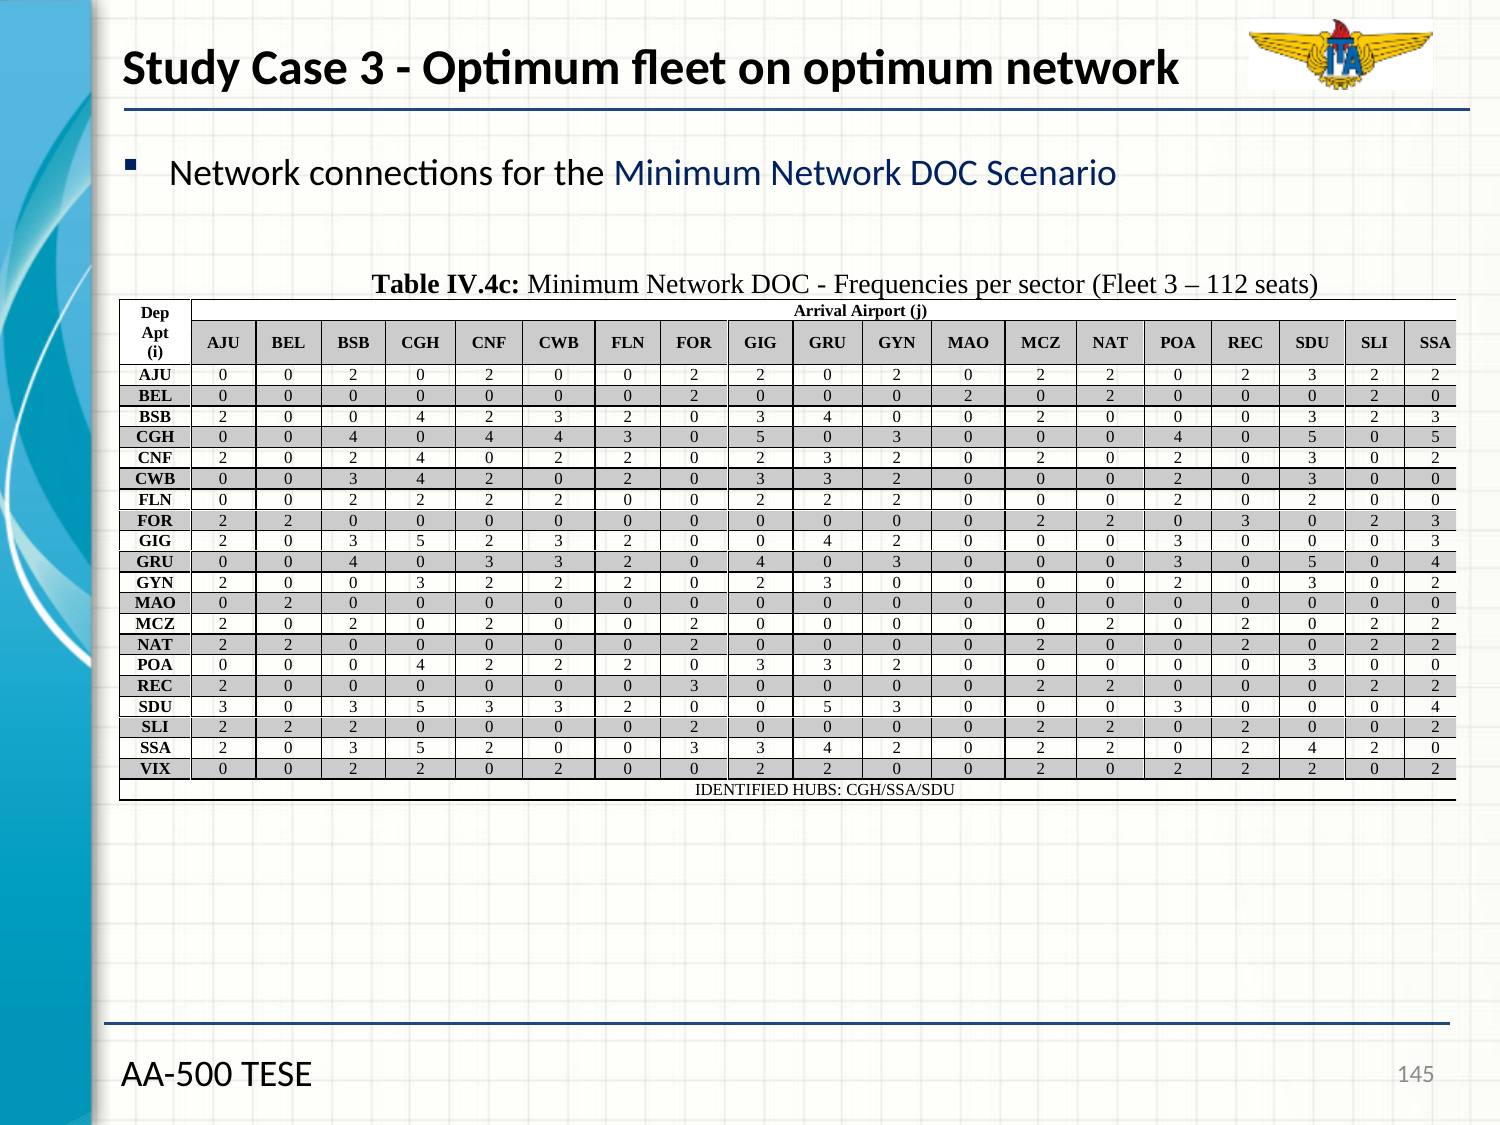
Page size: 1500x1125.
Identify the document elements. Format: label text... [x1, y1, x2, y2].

slide_number 145 [1100, 1042, 1450, 1103]
text_box Study Case 3 - Optimum fleet on optimum network [107, 27, 1258, 102]
picture [0, 0, 1500, 1125]
text_box Network connections for the Minimum Network DOC Scenario [107, 140, 1450, 201]
